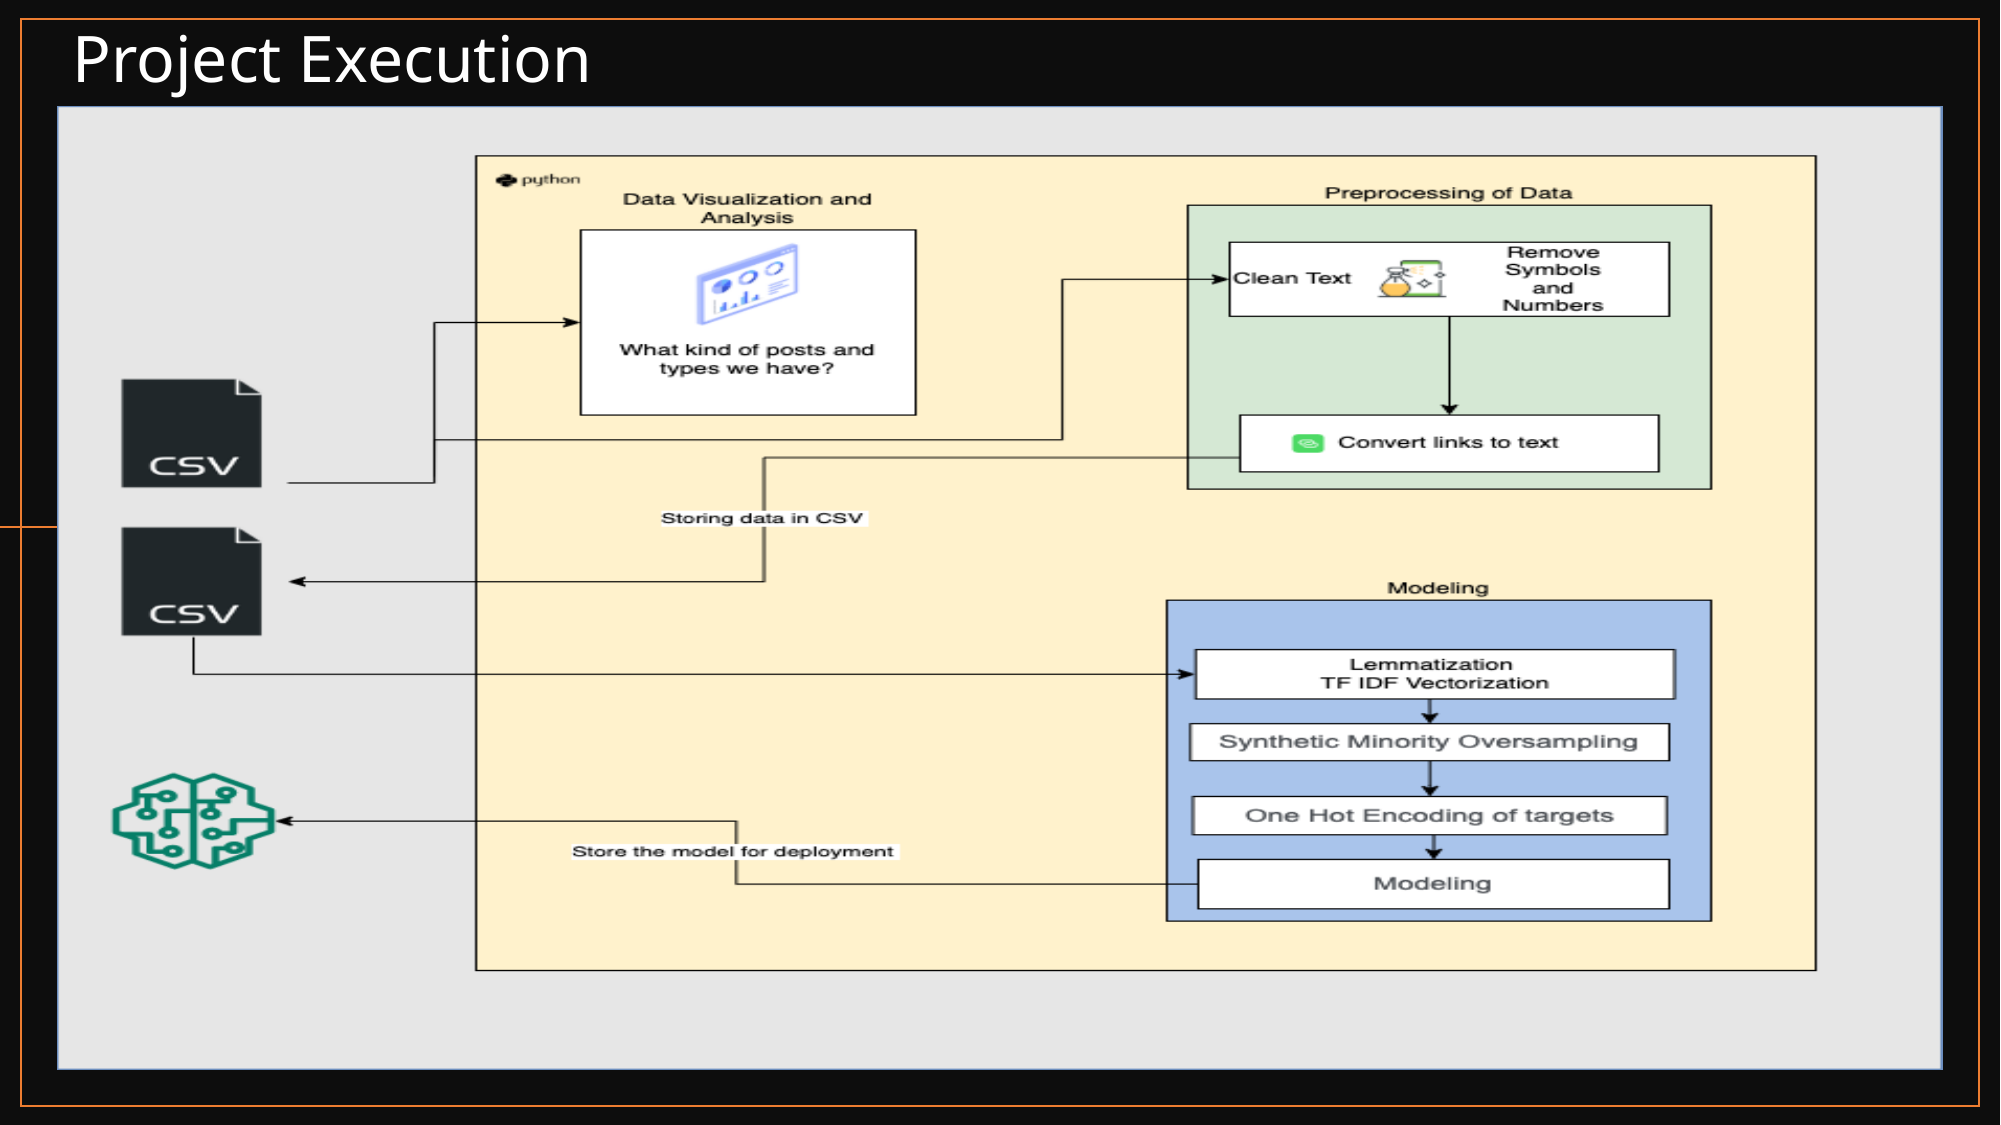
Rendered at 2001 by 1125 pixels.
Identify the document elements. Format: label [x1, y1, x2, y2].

picture [57, 106, 1943, 1070]
text_box [20, 18, 1980, 1107]
text_box [0, 0, 2000, 1125]
